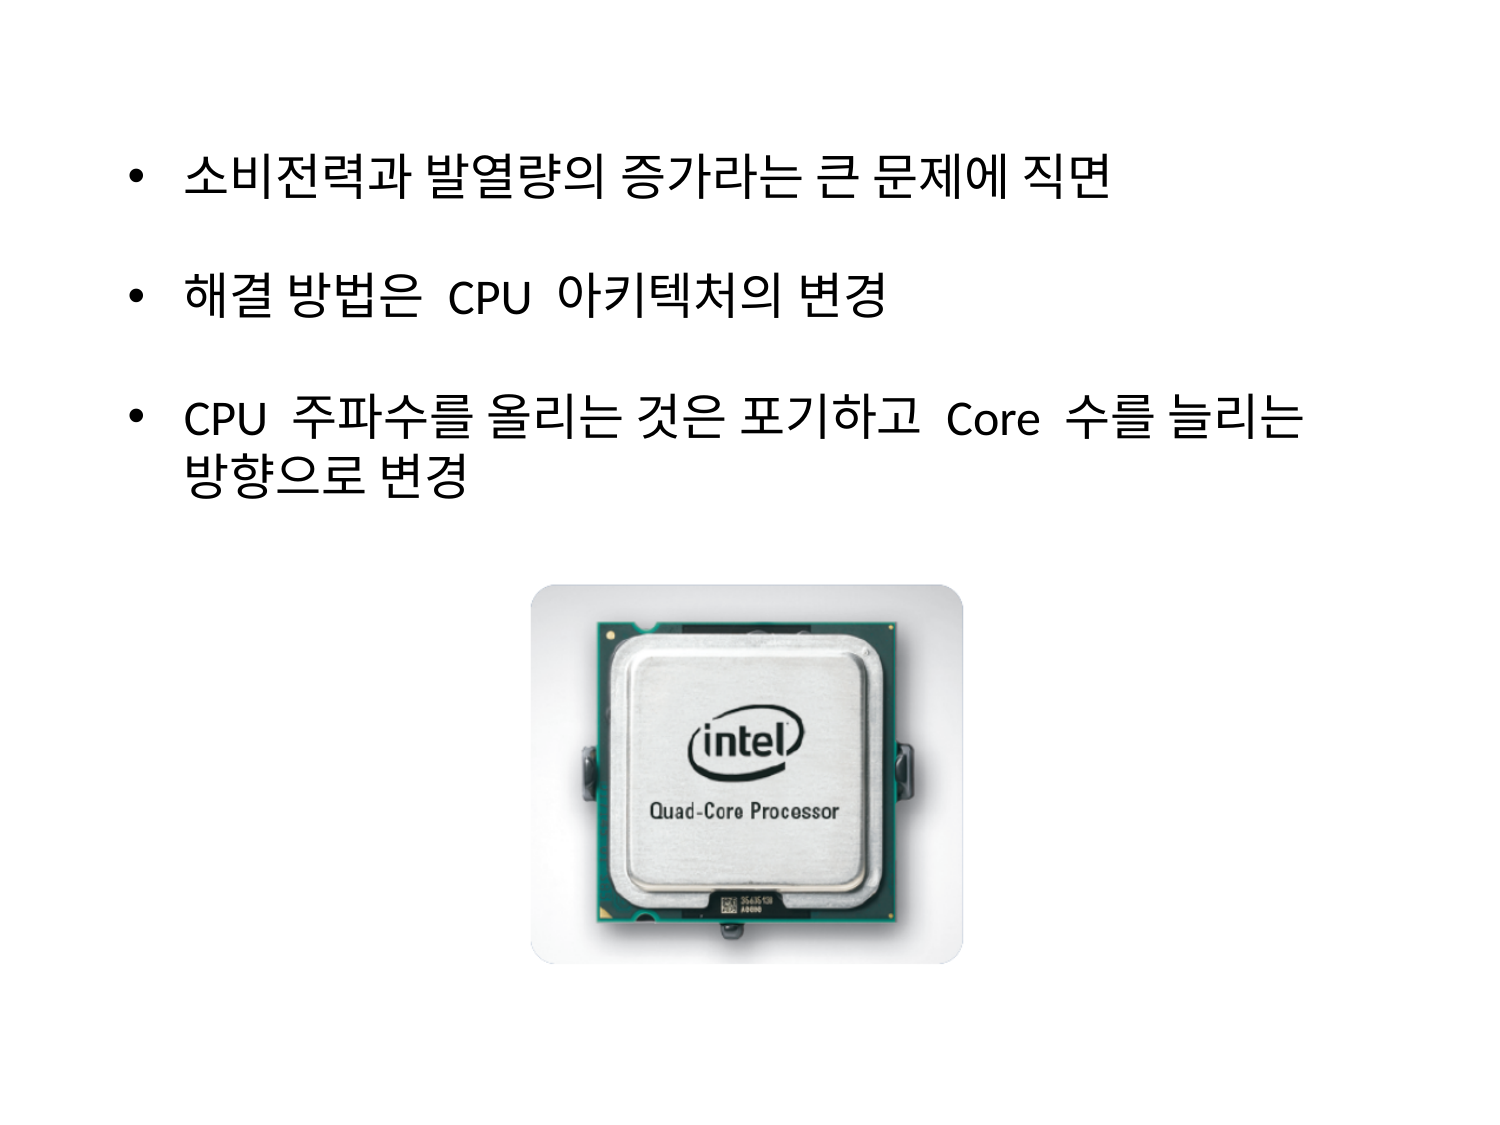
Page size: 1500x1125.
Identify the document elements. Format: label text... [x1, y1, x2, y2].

picture [524, 574, 969, 970]
text_box 소비전력과 발열량의 증가라는 큰 문제에 직면 해결 방법은 CPU 아키텍처의 변경 CPU 주파수를 올리는 것은 포기하고 Core 수를 늘리는 방향으로 변경 [112, 137, 1400, 517]
